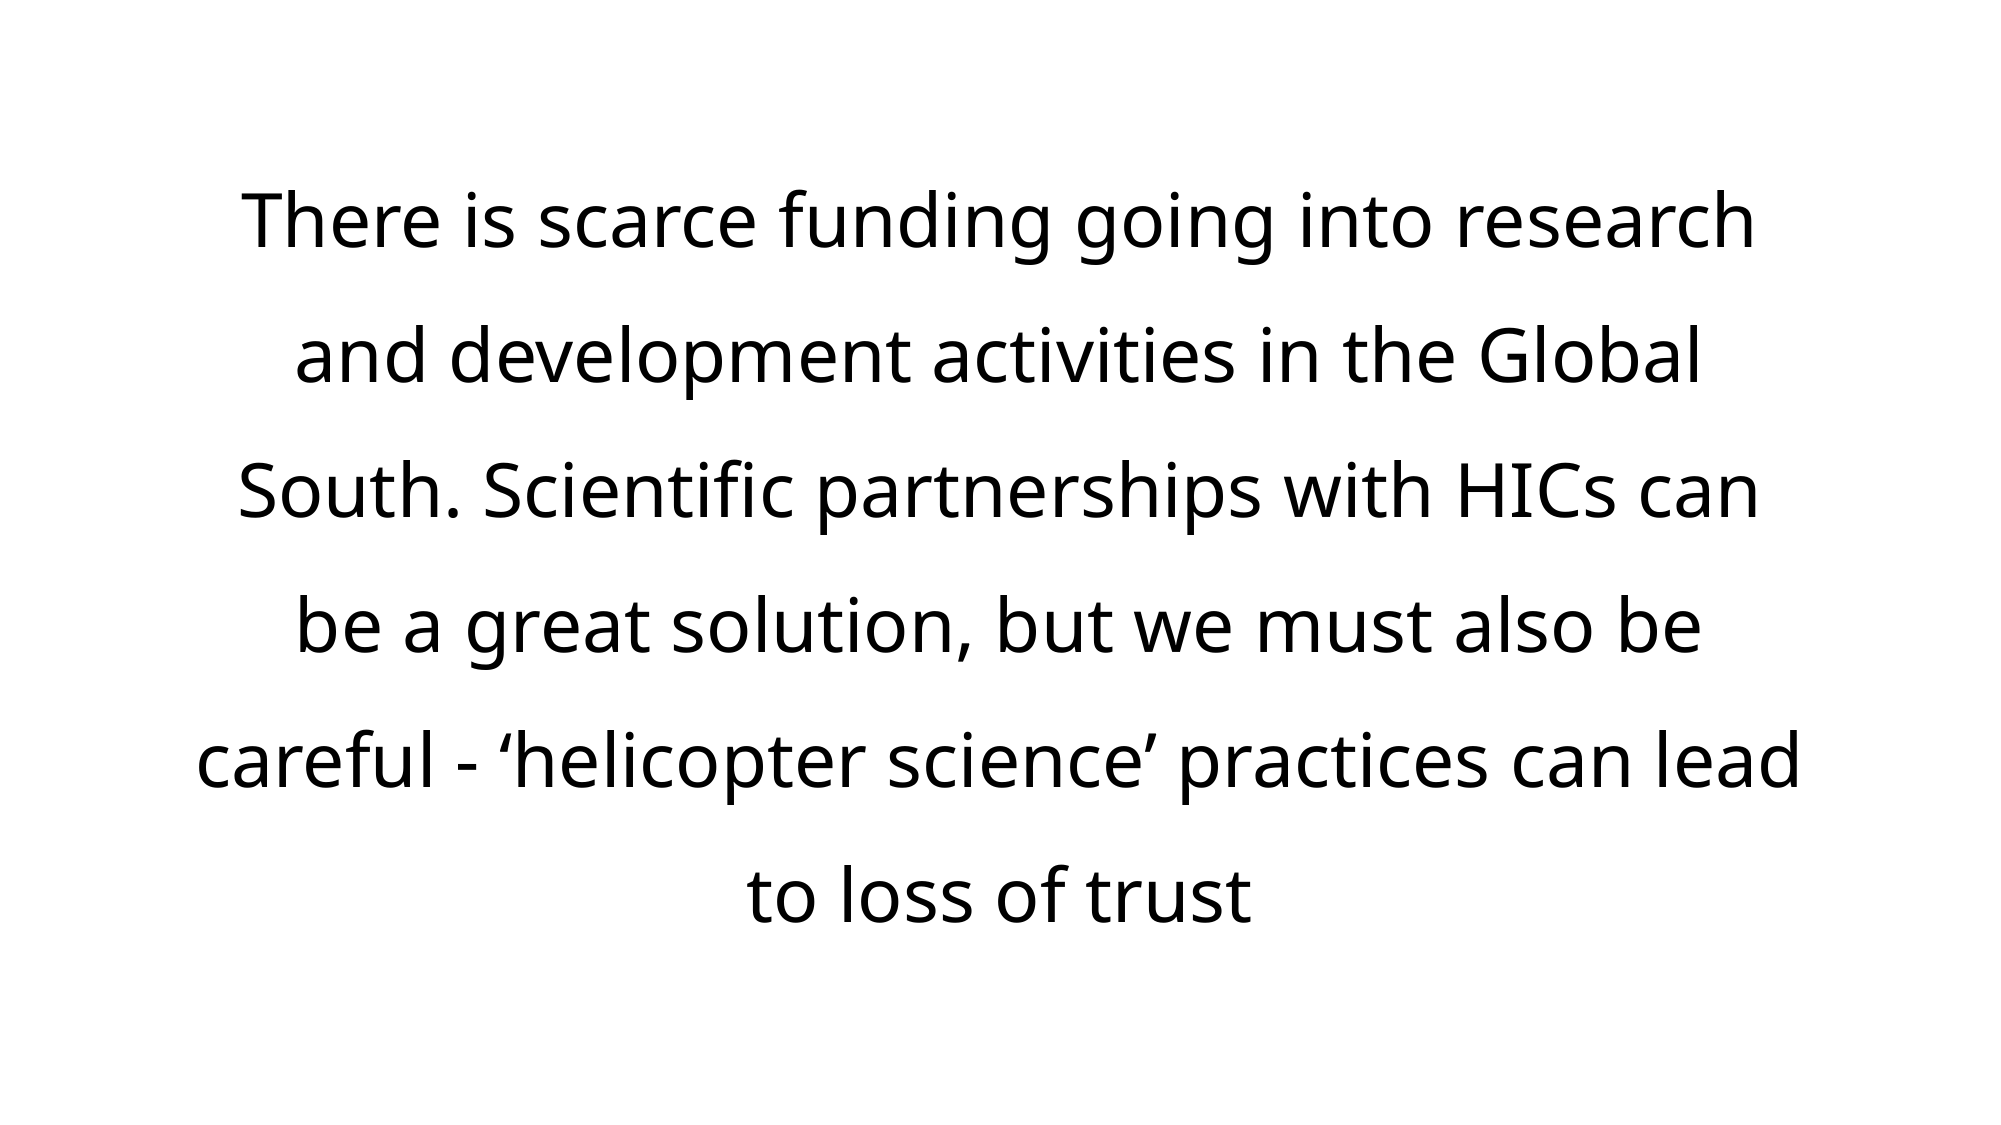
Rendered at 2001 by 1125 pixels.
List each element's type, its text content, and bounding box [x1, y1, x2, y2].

title There is scarce funding going into research and development activities in the Global South. Scientific partnerships with HICs can be a great solution, but we must also be careful - ‘helicopter science’ practices can lead to loss of trust [173, 118, 1827, 947]
